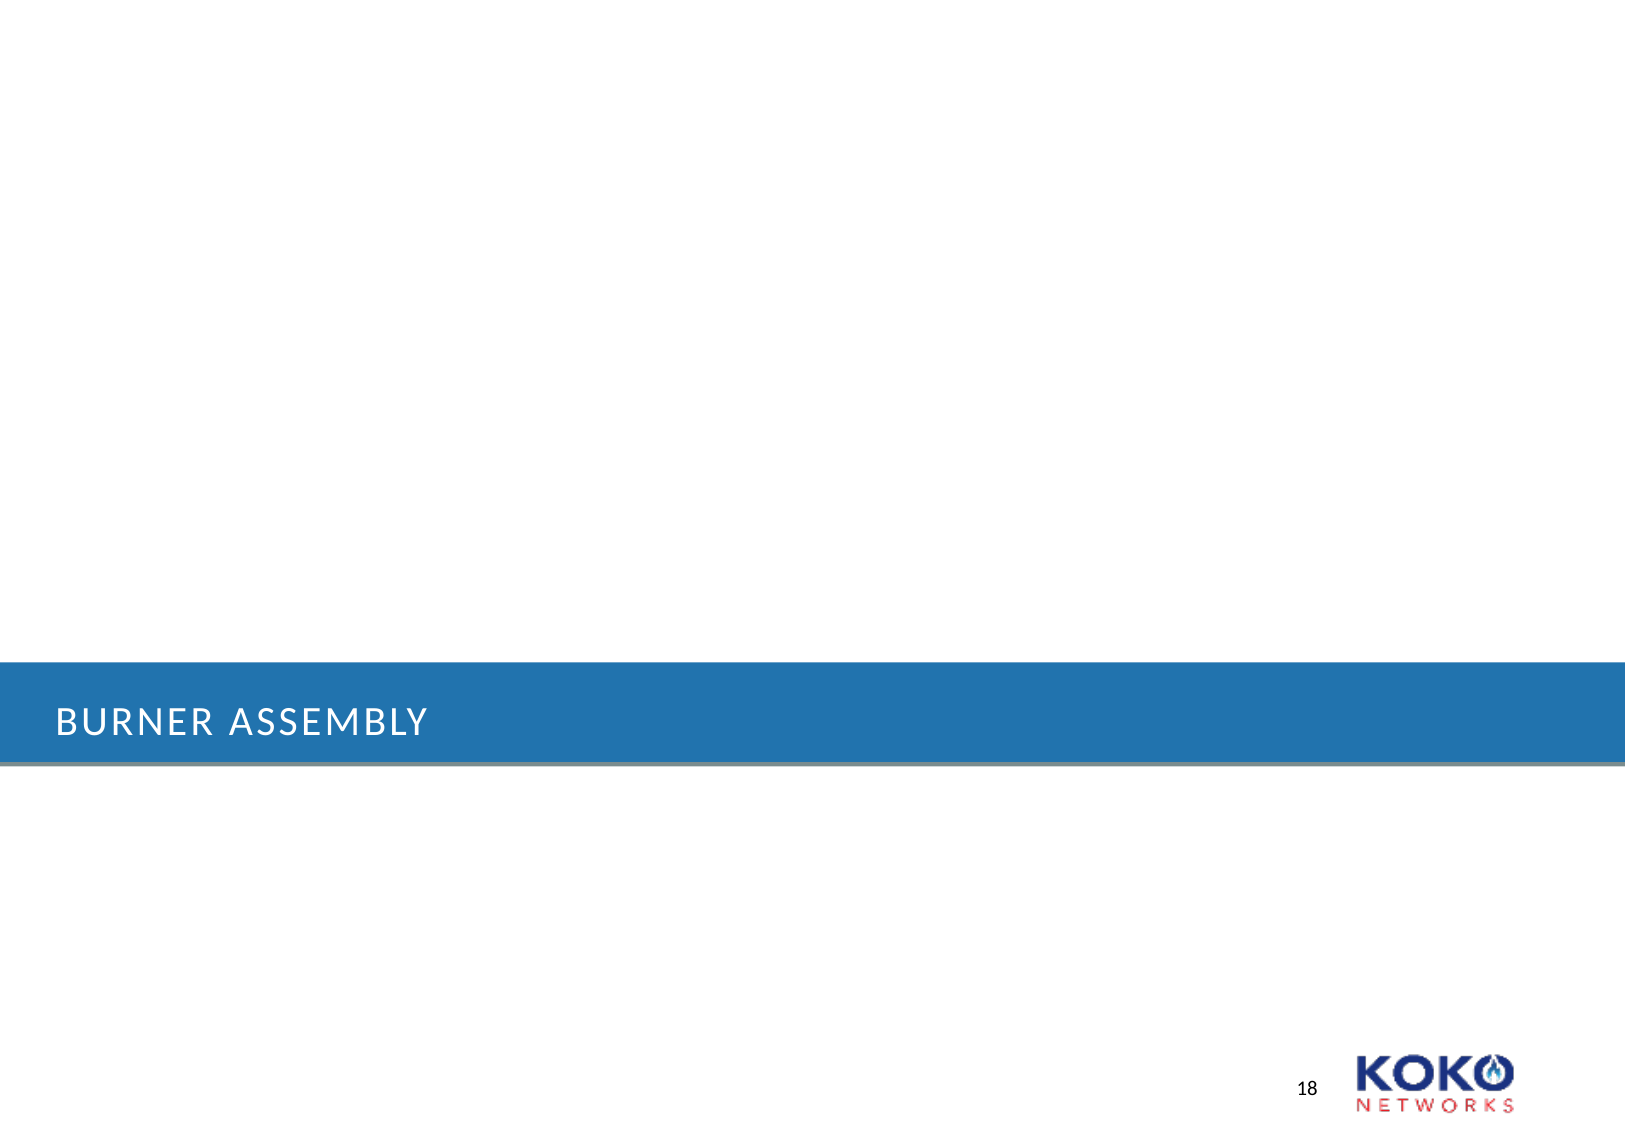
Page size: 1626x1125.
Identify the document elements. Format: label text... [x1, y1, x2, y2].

title Burner assembly [40, 675, 1328, 763]
picture [1327, 1017, 1541, 1125]
slide_number 18 [1151, 1062, 1333, 1113]
